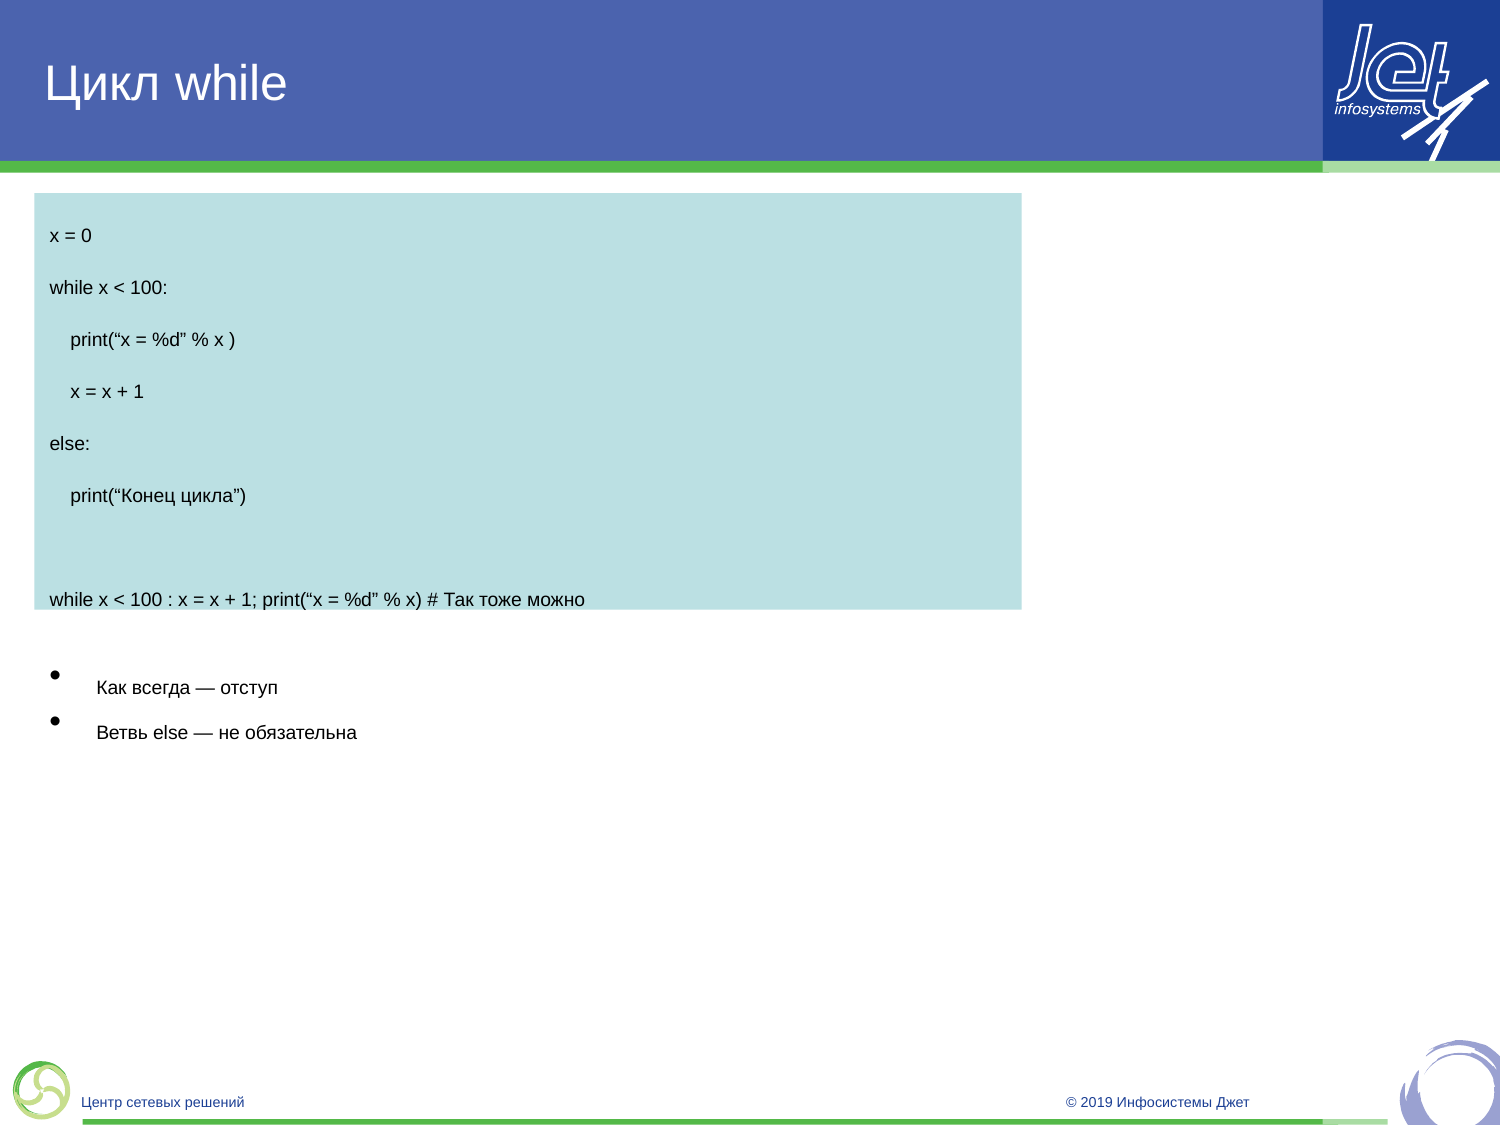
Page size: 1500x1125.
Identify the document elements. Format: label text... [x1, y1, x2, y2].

title Цикл while [29, 21, 1294, 140]
text_box Как всегда — отступ Ветвь else — не обязательна [34, 645, 703, 751]
text_box x = 0 while x < 100: print(“x = %d” % x ) x = x + 1 else: print(“Конец цикла”) while x < 100 : x = x + 1; print(“x = %d” % x) # Так тоже можно [34, 193, 1022, 610]
